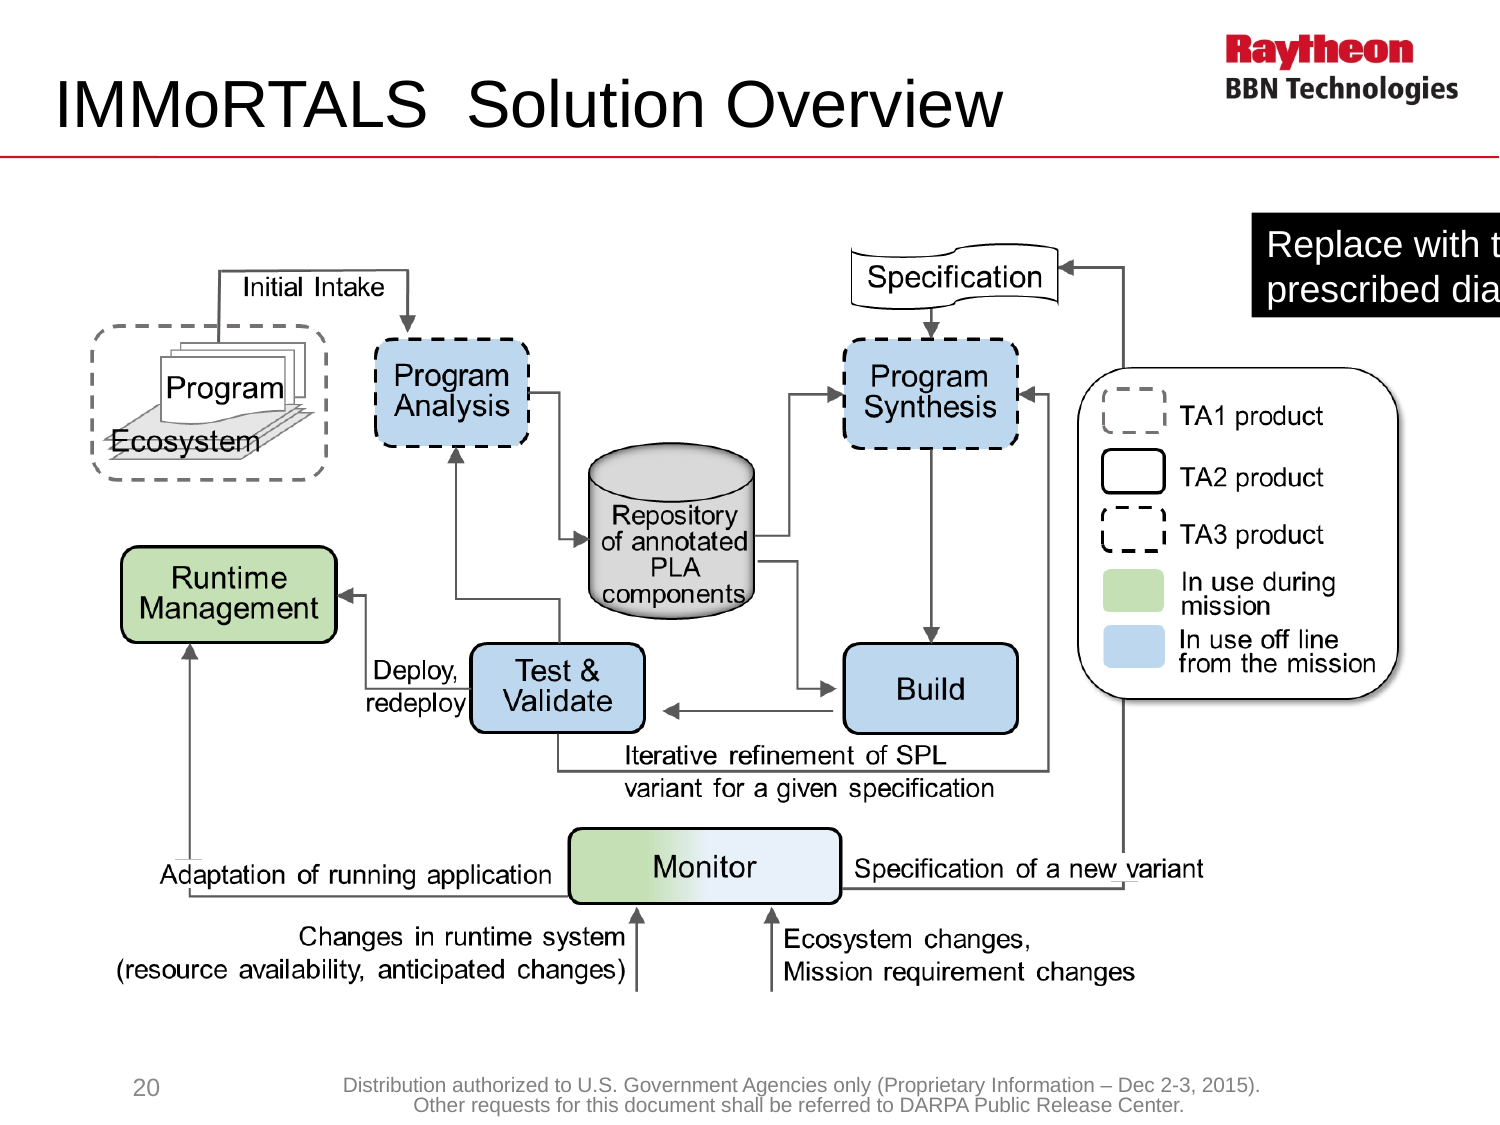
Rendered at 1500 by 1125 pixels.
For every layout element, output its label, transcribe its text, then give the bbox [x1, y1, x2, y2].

slide_number 20 [42, 1056, 251, 1116]
text_box Replace with the prescribed diagram? [1251, 212, 1500, 318]
picture [77, 242, 1410, 1004]
title IMMoRTALS Solution Overview [39, 44, 1390, 158]
picture [1222, 31, 1460, 108]
